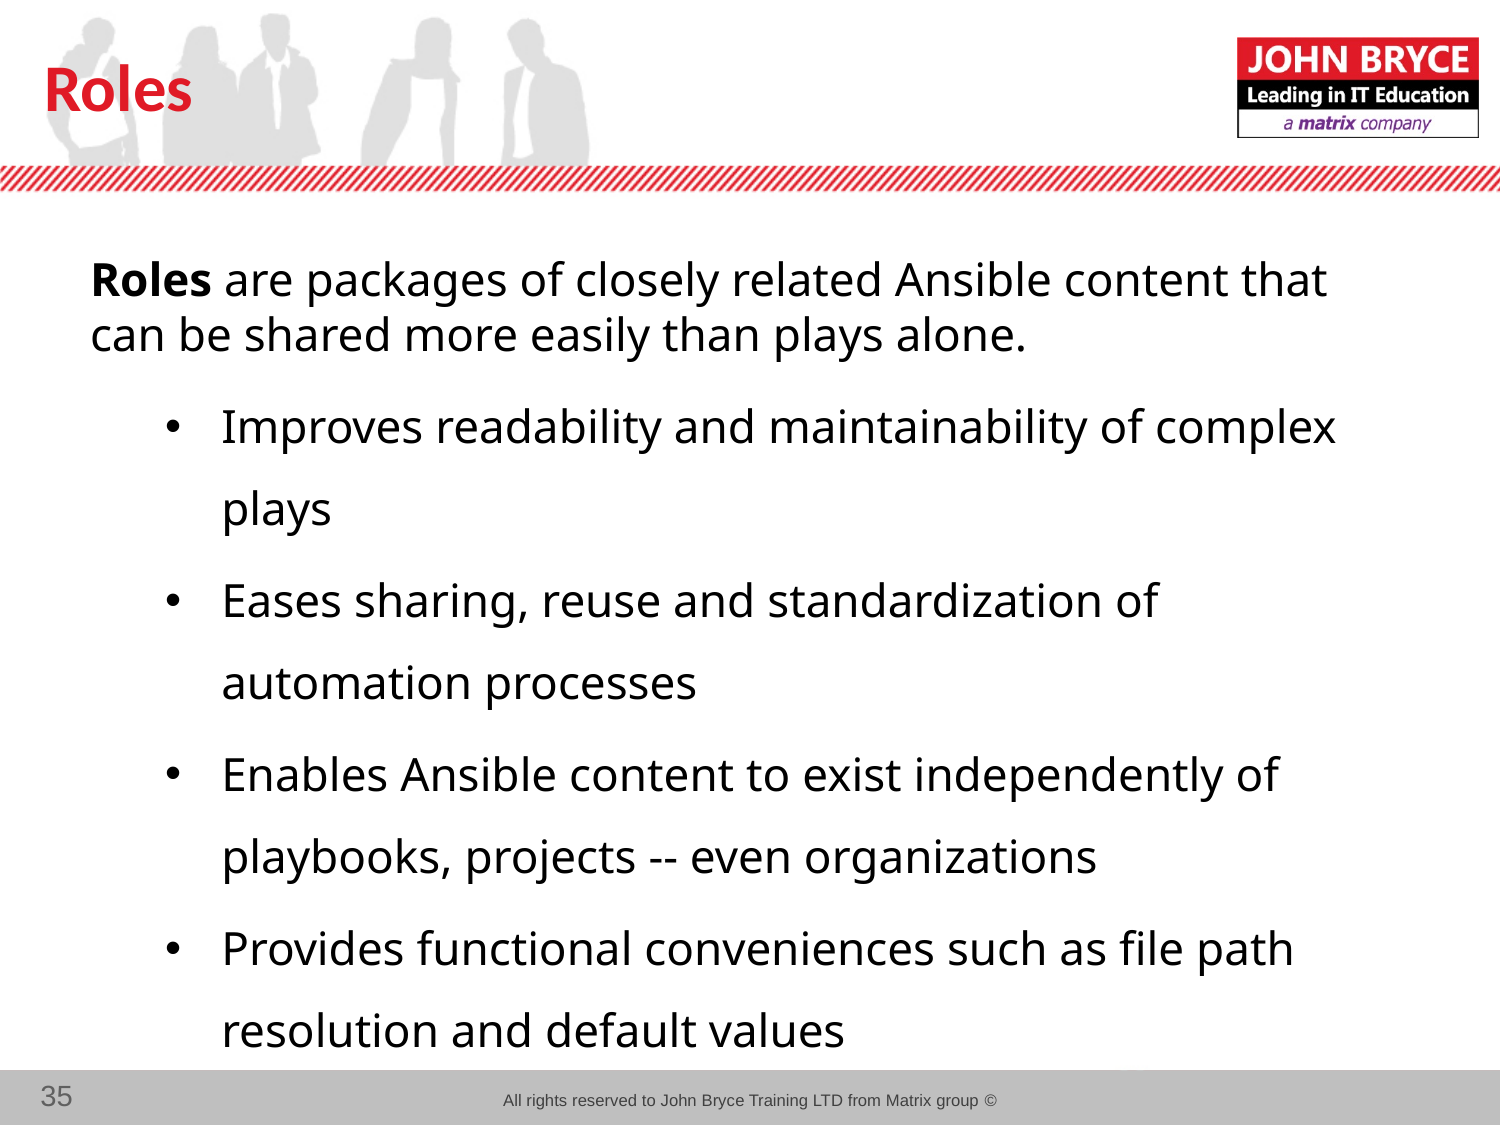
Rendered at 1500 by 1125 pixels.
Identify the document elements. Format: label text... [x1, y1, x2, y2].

title Roles [29, 21, 1022, 150]
picture [0, 0, 1500, 1070]
list Roles are packages of closely related Ansible content that can be shared more easily than plays alone. Improves readability and maintainability of complex plays Eases sharing, reuse and standardization of automation processes Enables Ansible content to exist independently of playbooks, projects -- even organizations Provides functional conveniences such as file path resolution and default values [75, 243, 1425, 1047]
